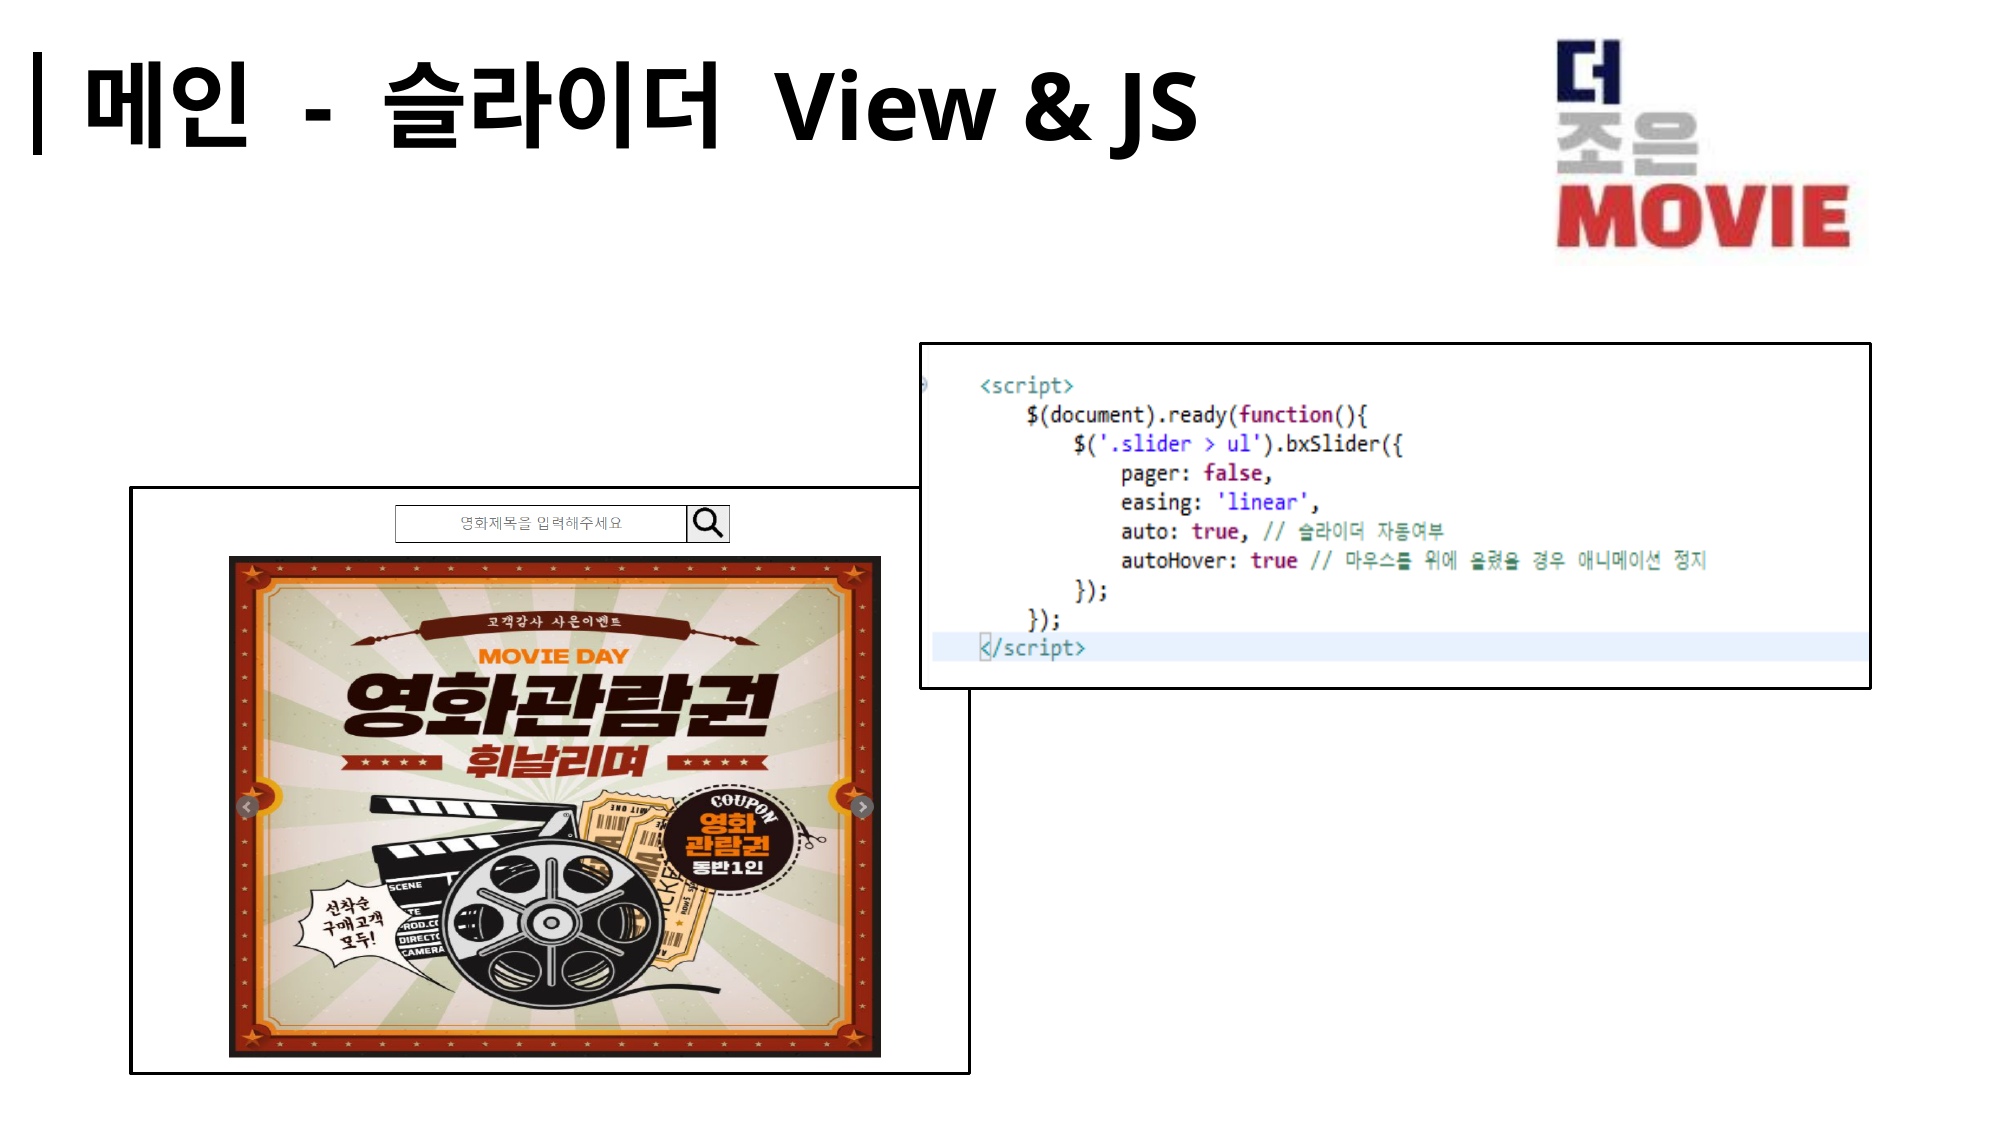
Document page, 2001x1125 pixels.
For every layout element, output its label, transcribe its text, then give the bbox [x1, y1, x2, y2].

picture [1538, 25, 1869, 266]
text_box 메인 - 슬라이더 View & JS [67, 39, 1415, 167]
picture [132, 344, 1869, 1073]
